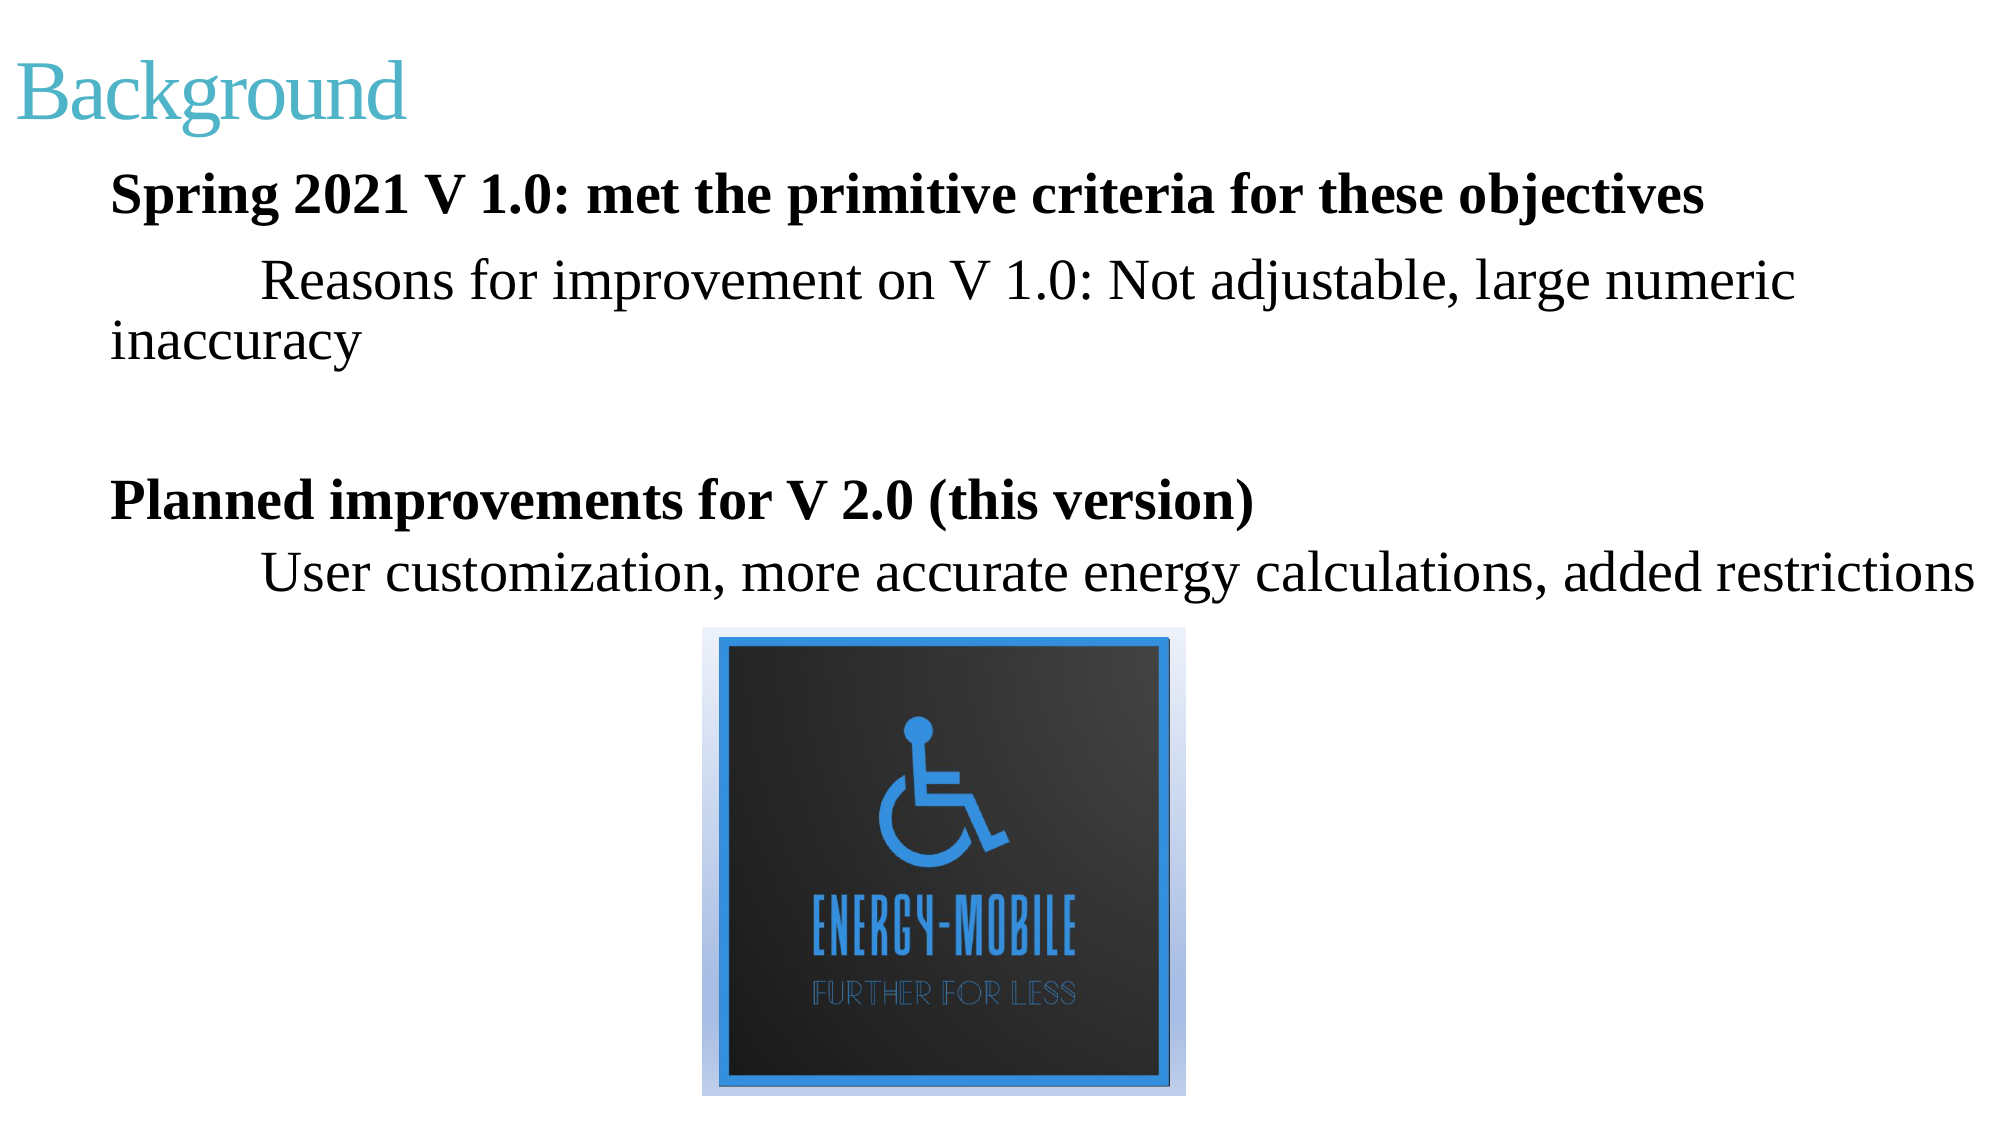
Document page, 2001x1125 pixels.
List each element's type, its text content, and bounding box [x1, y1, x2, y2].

text_box Background [0, 41, 1768, 237]
picture [702, 627, 1186, 1096]
list Spring 2021 V 1.0: met the primitive criteria for these objectives Reasons for improvement on V 1.0: Not adjustable, large numeric inaccuracy Planned improvements for V 2.0 (this version) User customization, more accurate energy calculations, added restrictions [95, 158, 2000, 777]
